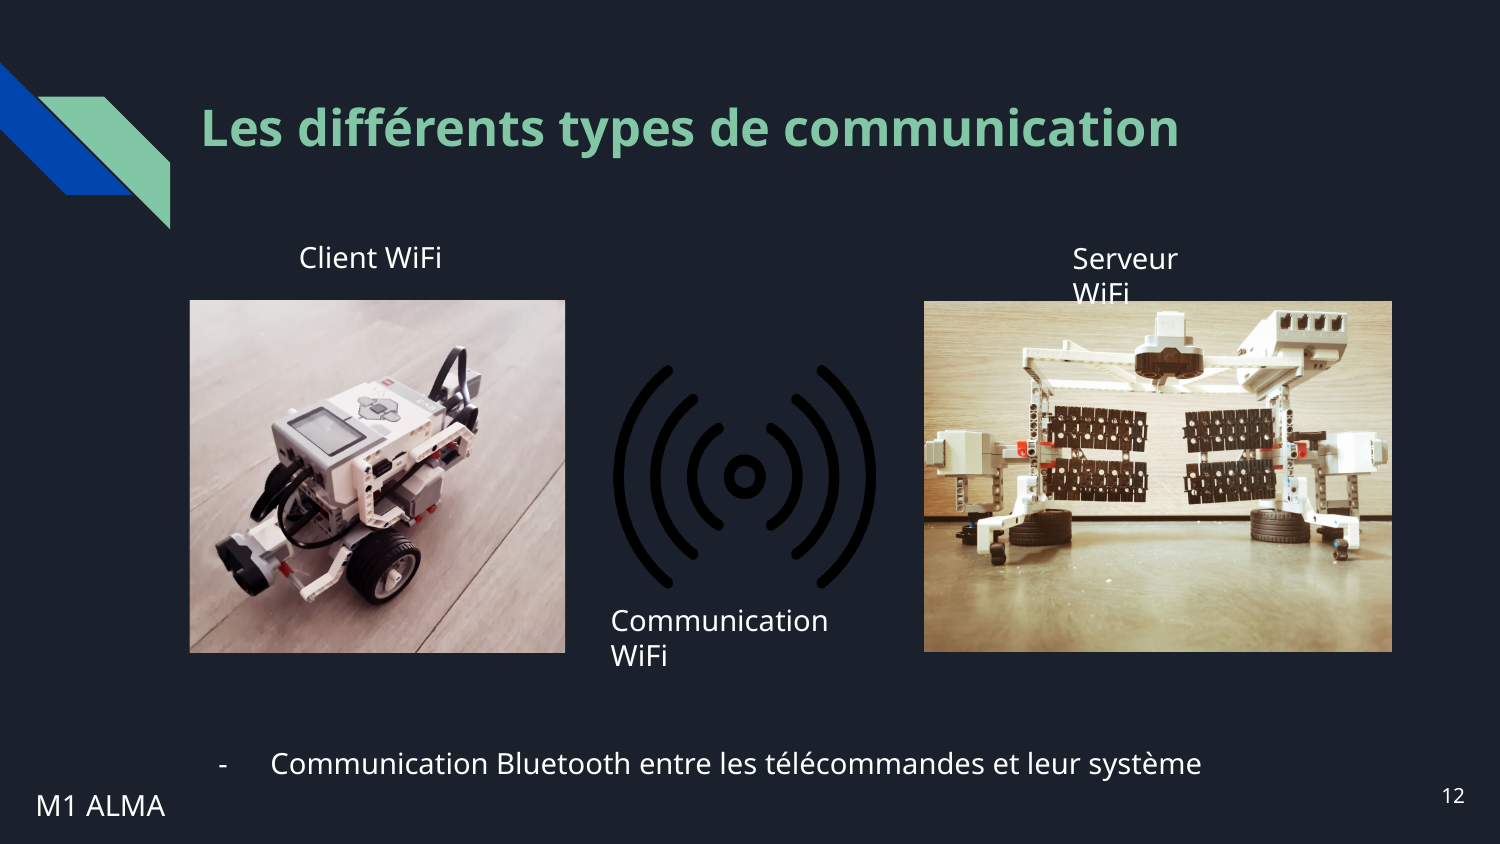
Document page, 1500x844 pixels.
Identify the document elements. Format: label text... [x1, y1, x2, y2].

text_box Client WiFi [283, 225, 471, 287]
text_box Serveur WiFi [1057, 225, 1259, 299]
slide_number ‹#› [1389, 764, 1480, 830]
text_box Communication WiFi [595, 586, 905, 687]
text_box M1 ALMA [20, 772, 196, 838]
picture [613, 337, 876, 616]
picture [923, 300, 1392, 653]
title Les différents types de communication [185, 71, 1341, 225]
picture [190, 288, 566, 665]
text_box Communication Bluetooth entre les télécommandes et leur système [180, 730, 1288, 796]
